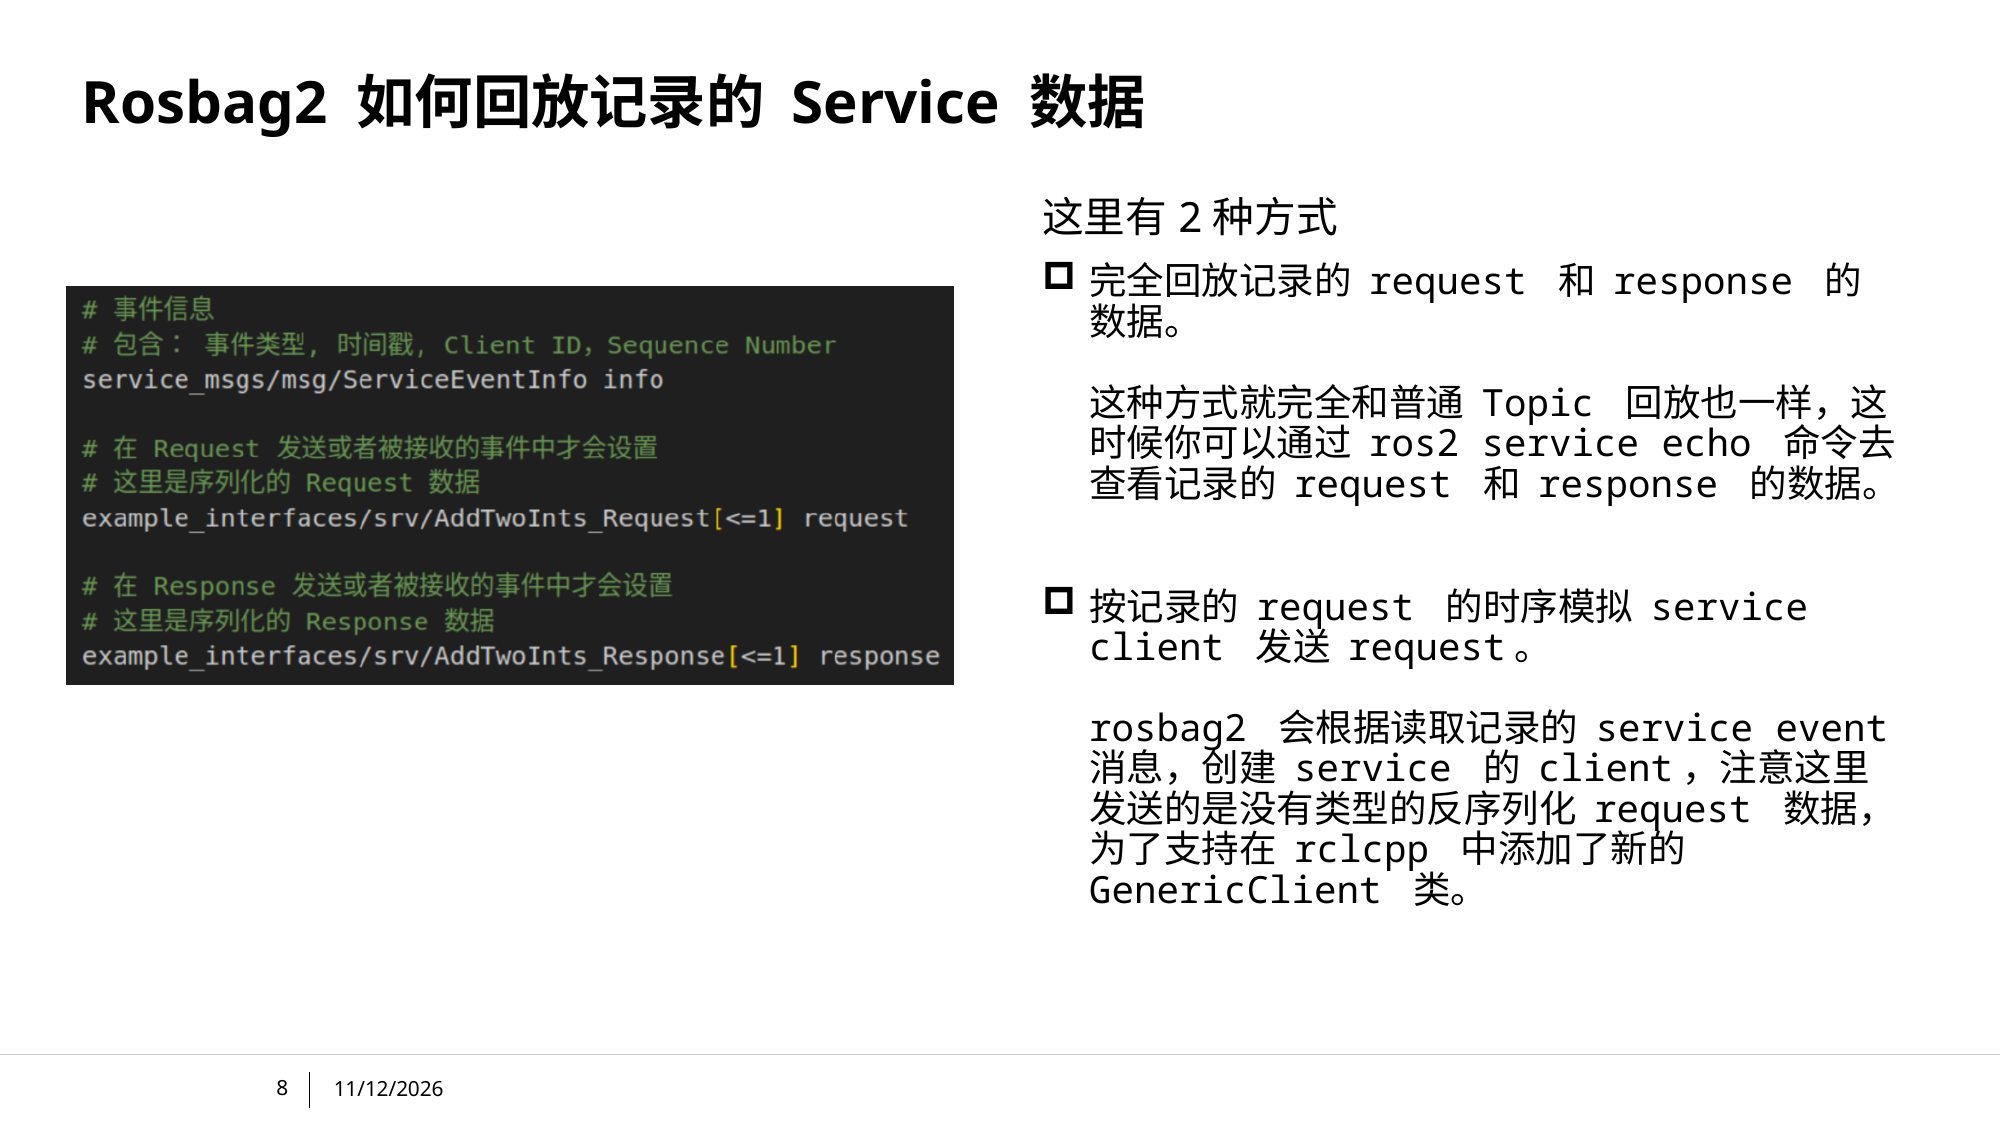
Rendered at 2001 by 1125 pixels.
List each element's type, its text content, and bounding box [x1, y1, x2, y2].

title Rosbag2 如何回放记录的 Service 数据 [66, 59, 1933, 149]
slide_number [318, 1072, 462, 1107]
list 这里有2种方式 完全回放记录的 request 和 response 的数据。 这种方式就完全和普通 Topic 回放也一样，这时候你可以通过 ros2 service echo 命令去查看记录的 request 和 response 的数据。 按记录的 request 的时序模拟 service client 发送 request。 rosbag2 会根据读取记录的 service event 消息，创建 service 的 client，注意这里发送的是没有类型的反序列化 request 数据，为了支持在 rclcpp 中添加了新的 GenericClient 类。 [1027, 148, 1914, 977]
slide_number 8 [232, 1071, 304, 1107]
picture [66, 286, 954, 685]
